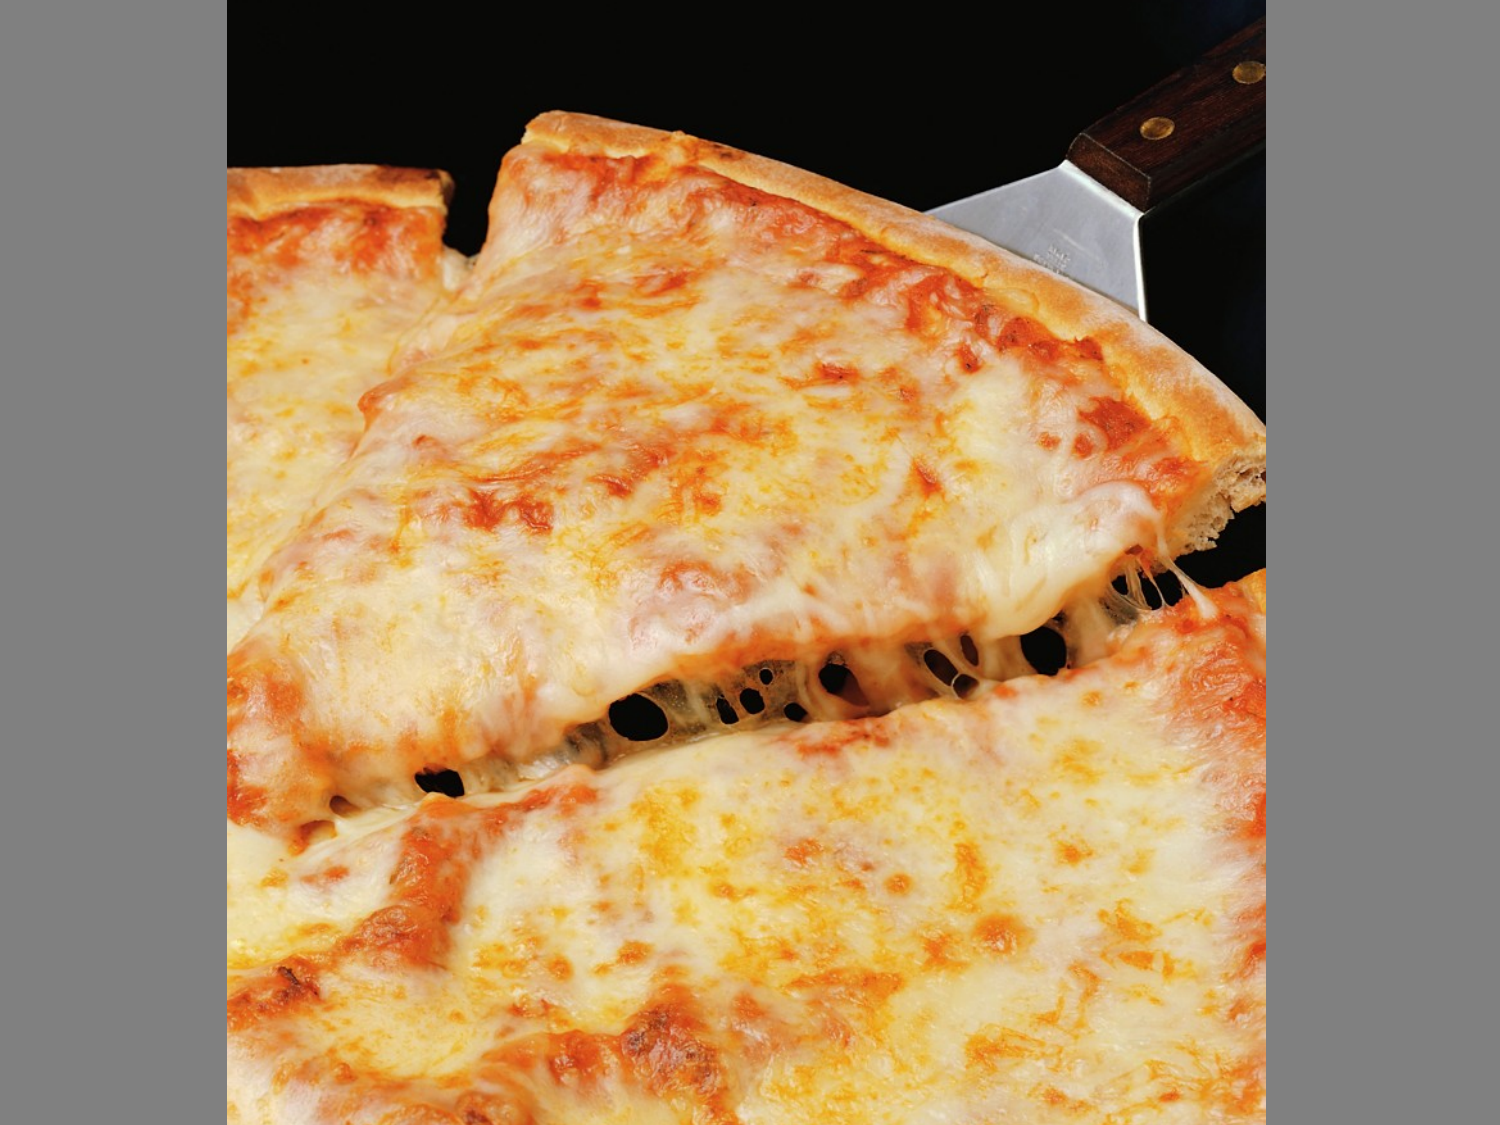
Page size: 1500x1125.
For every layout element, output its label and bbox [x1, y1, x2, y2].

picture [226, 0, 1266, 1125]
